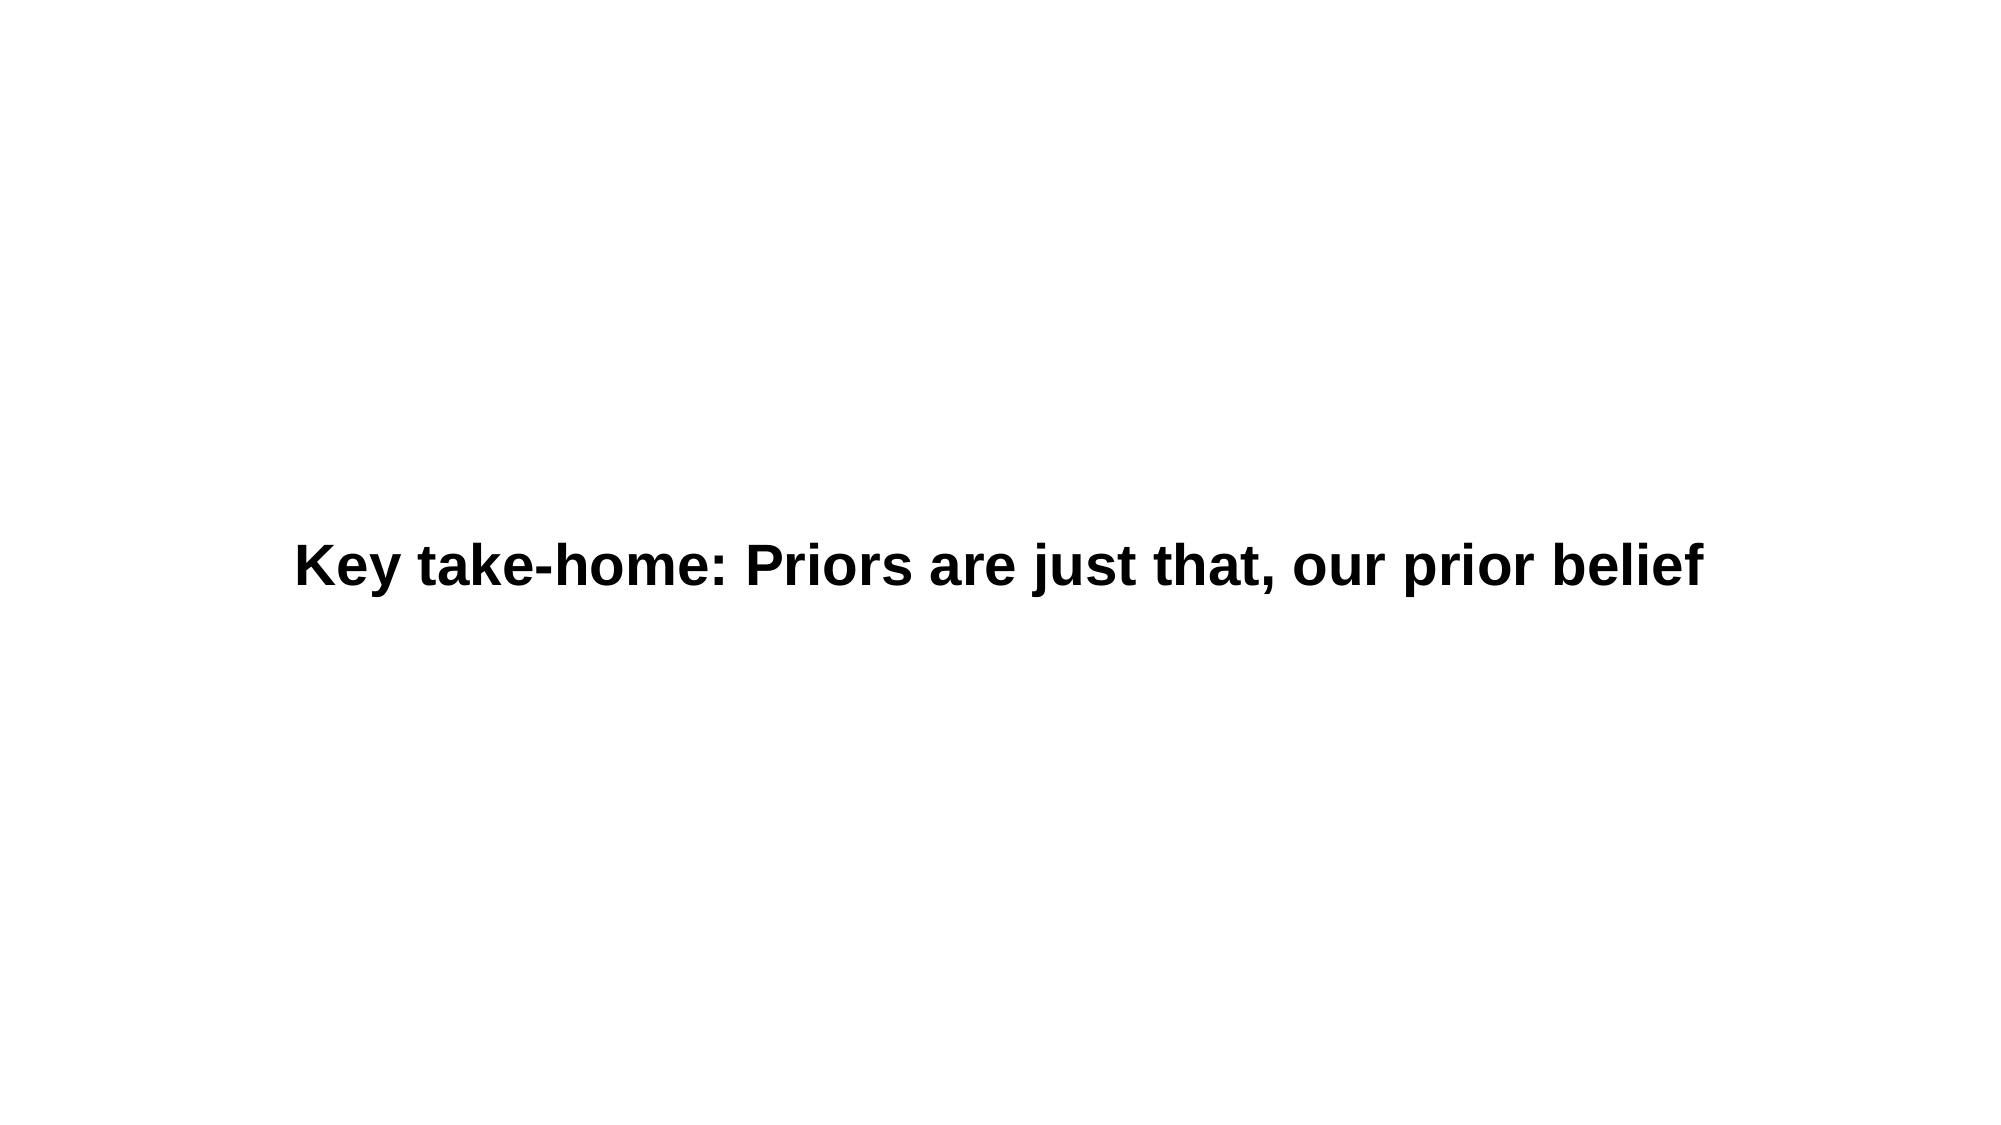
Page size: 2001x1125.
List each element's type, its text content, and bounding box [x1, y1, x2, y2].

text_box Key take-home: Priors are just that, our prior belief [61, 519, 1939, 605]
